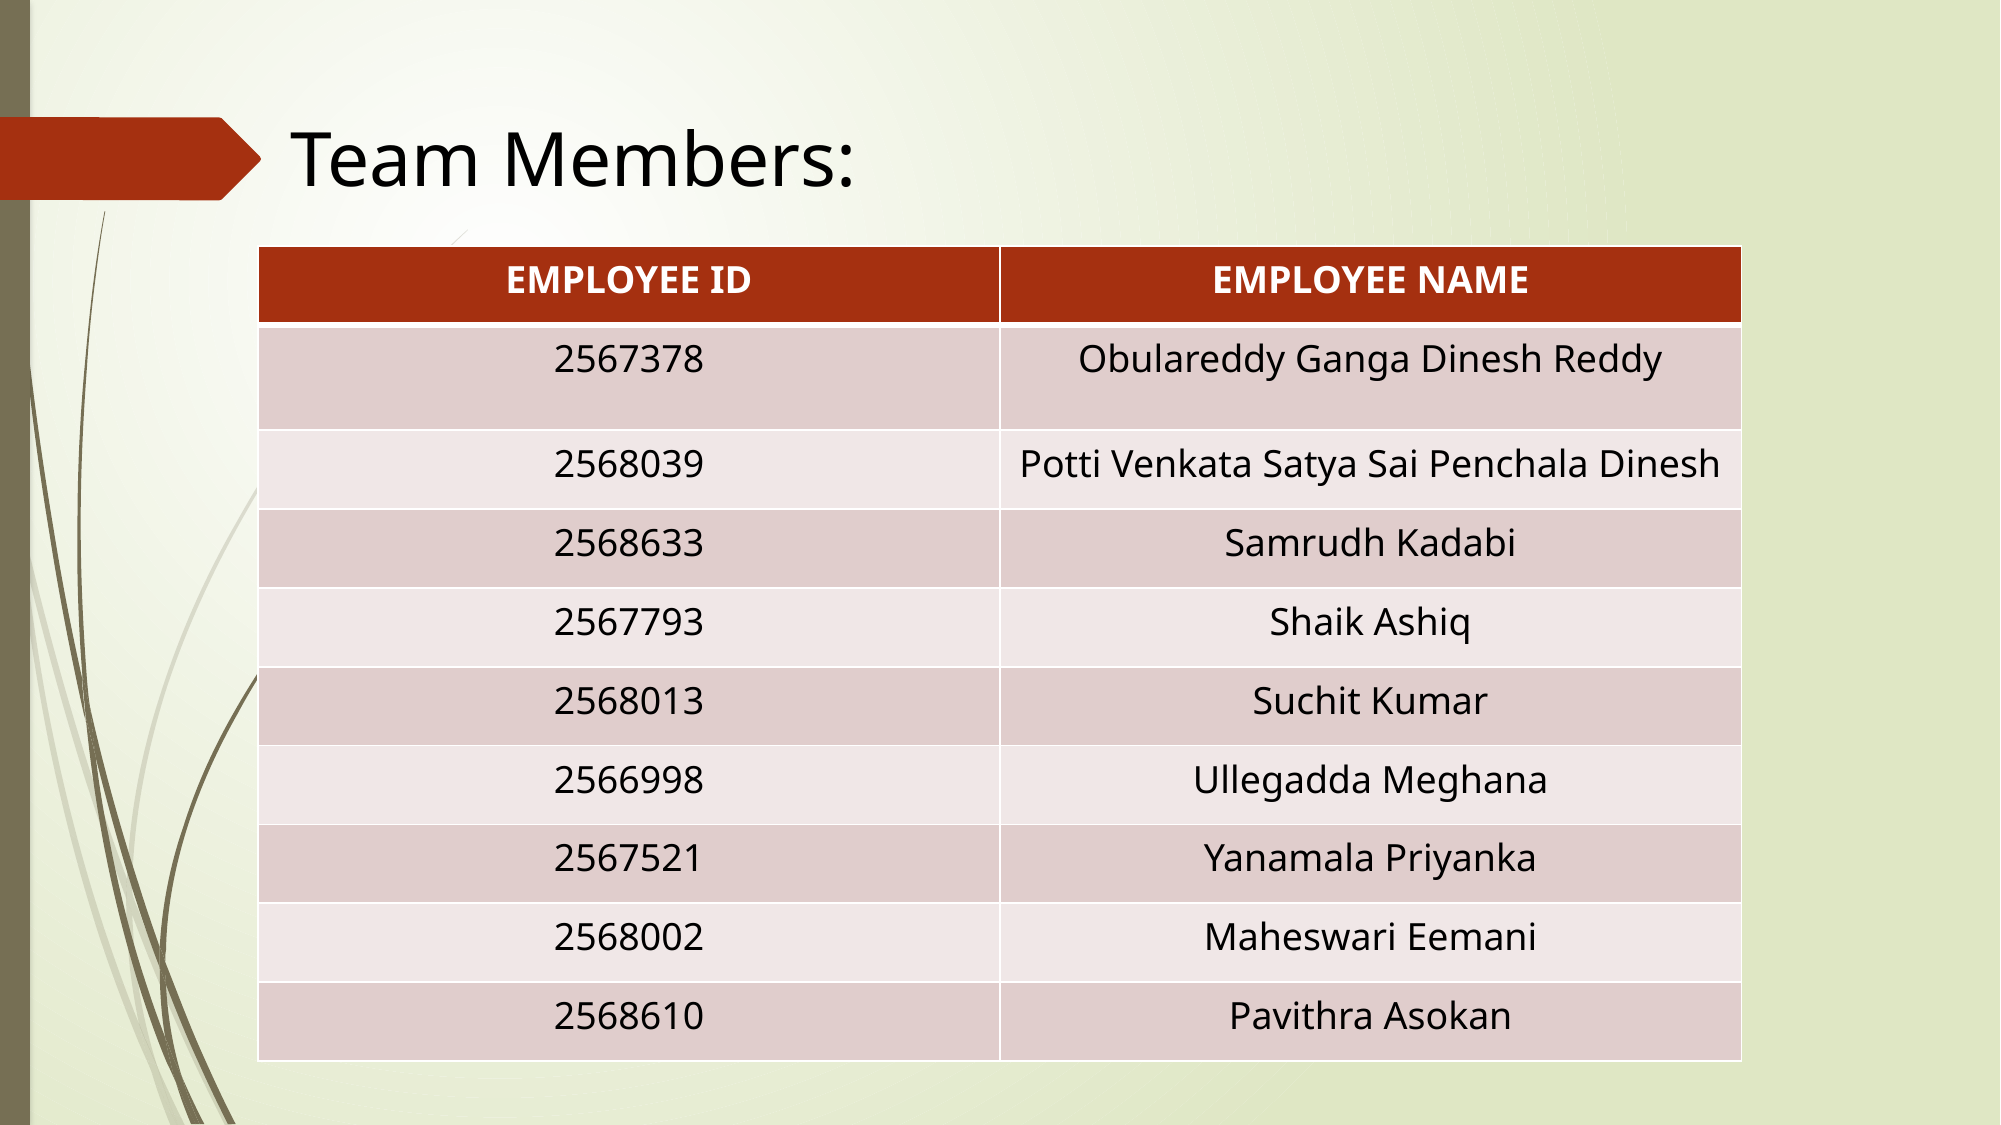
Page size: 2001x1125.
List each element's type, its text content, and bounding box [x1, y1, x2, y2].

table_cell 2568610 [259, 983, 999, 1060]
table_header EMPLOYEE ID [259, 247, 999, 322]
table_cell 2568013 [259, 668, 999, 745]
table_cell 2567793 [259, 589, 999, 666]
table_cell Potti Venkata Satya Sai Penchala Dinesh [1001, 431, 1741, 508]
table_cell Pavithra Asokan [1001, 983, 1741, 1060]
table_cell Shaik Ashiq [1001, 589, 1741, 666]
table_cell 2567521 [259, 825, 999, 902]
table_cell Suchit Kumar [1001, 668, 1741, 745]
table_cell 2566998 [259, 746, 999, 824]
table_cell Obulareddy Ganga Dinesh Reddy [1001, 328, 1741, 429]
table_cell 2567378 [259, 328, 999, 429]
table_cell Yanamala Priyanka [1001, 825, 1741, 902]
table_cell Samrudh Kadabi [1001, 510, 1741, 587]
table_cell 2568039 [259, 431, 999, 508]
table_cell 2568002 [259, 904, 999, 981]
text_box Team Members: [276, 104, 1235, 209]
table_cell Ullegadda Meghana [1001, 746, 1741, 824]
table_cell Maheswari Eemani [1001, 904, 1741, 981]
table_cell 2568633 [259, 510, 999, 587]
table_header EMPLOYEE NAME [1001, 247, 1741, 322]
